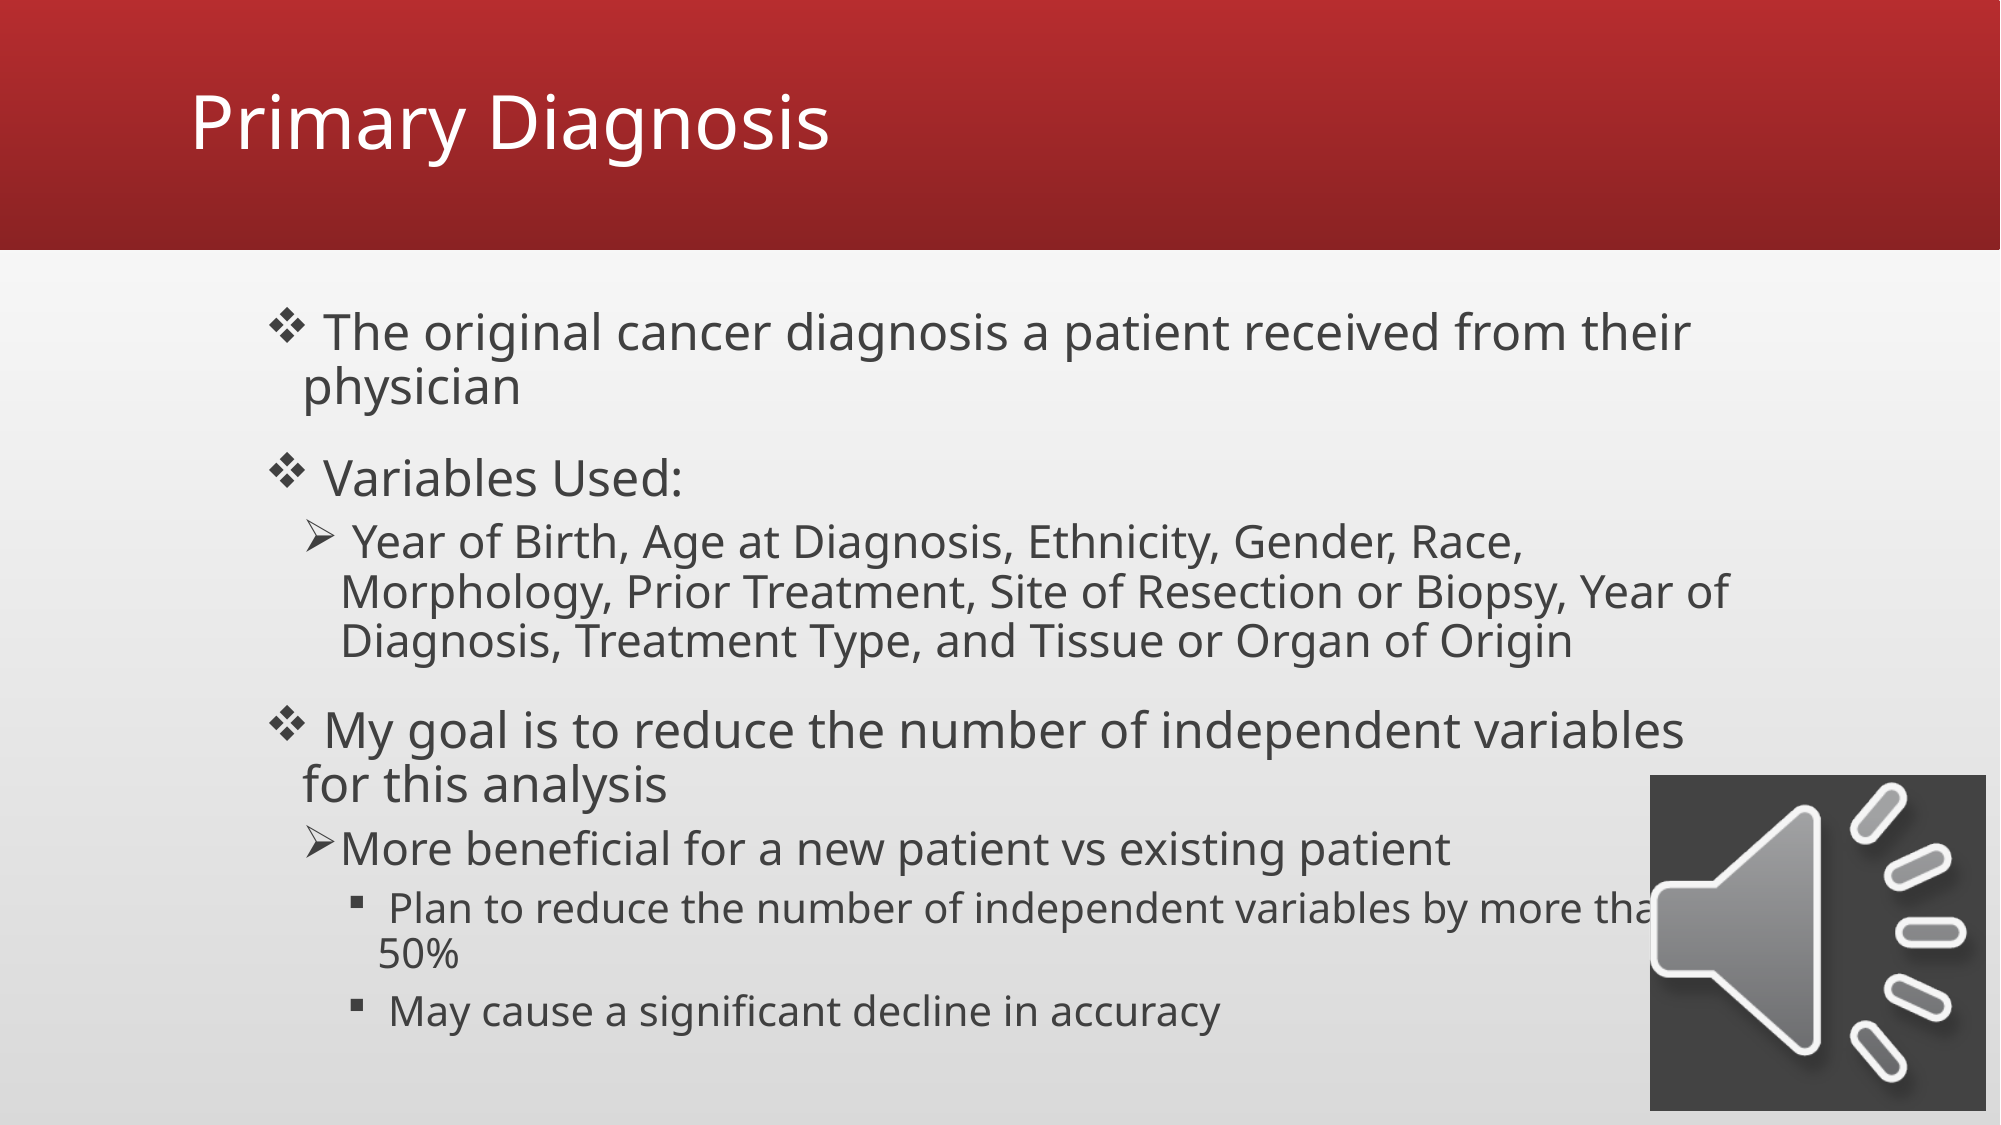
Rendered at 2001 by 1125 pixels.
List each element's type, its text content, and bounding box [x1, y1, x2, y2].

picture [1648, 773, 1987, 1112]
list The original cancer diagnosis a patient received from their physician Variables Used: Year of Birth, Age at Diagnosis, Ethnicity, Gender, Race, Morphology, Prior Treatment, Site of Resection or Biopsy, Year of Diagnosis, Treatment Type, and Tissue or Organ of Origin My goal is to reduce the number of independent variables for this analysis More beneficial for a new patient vs existing patient Plan to reduce the number of independent variables by more than 50% May cause a significant decline in accuracy [249, 299, 1750, 1050]
title Primary Diagnosis [174, 16, 1825, 234]
